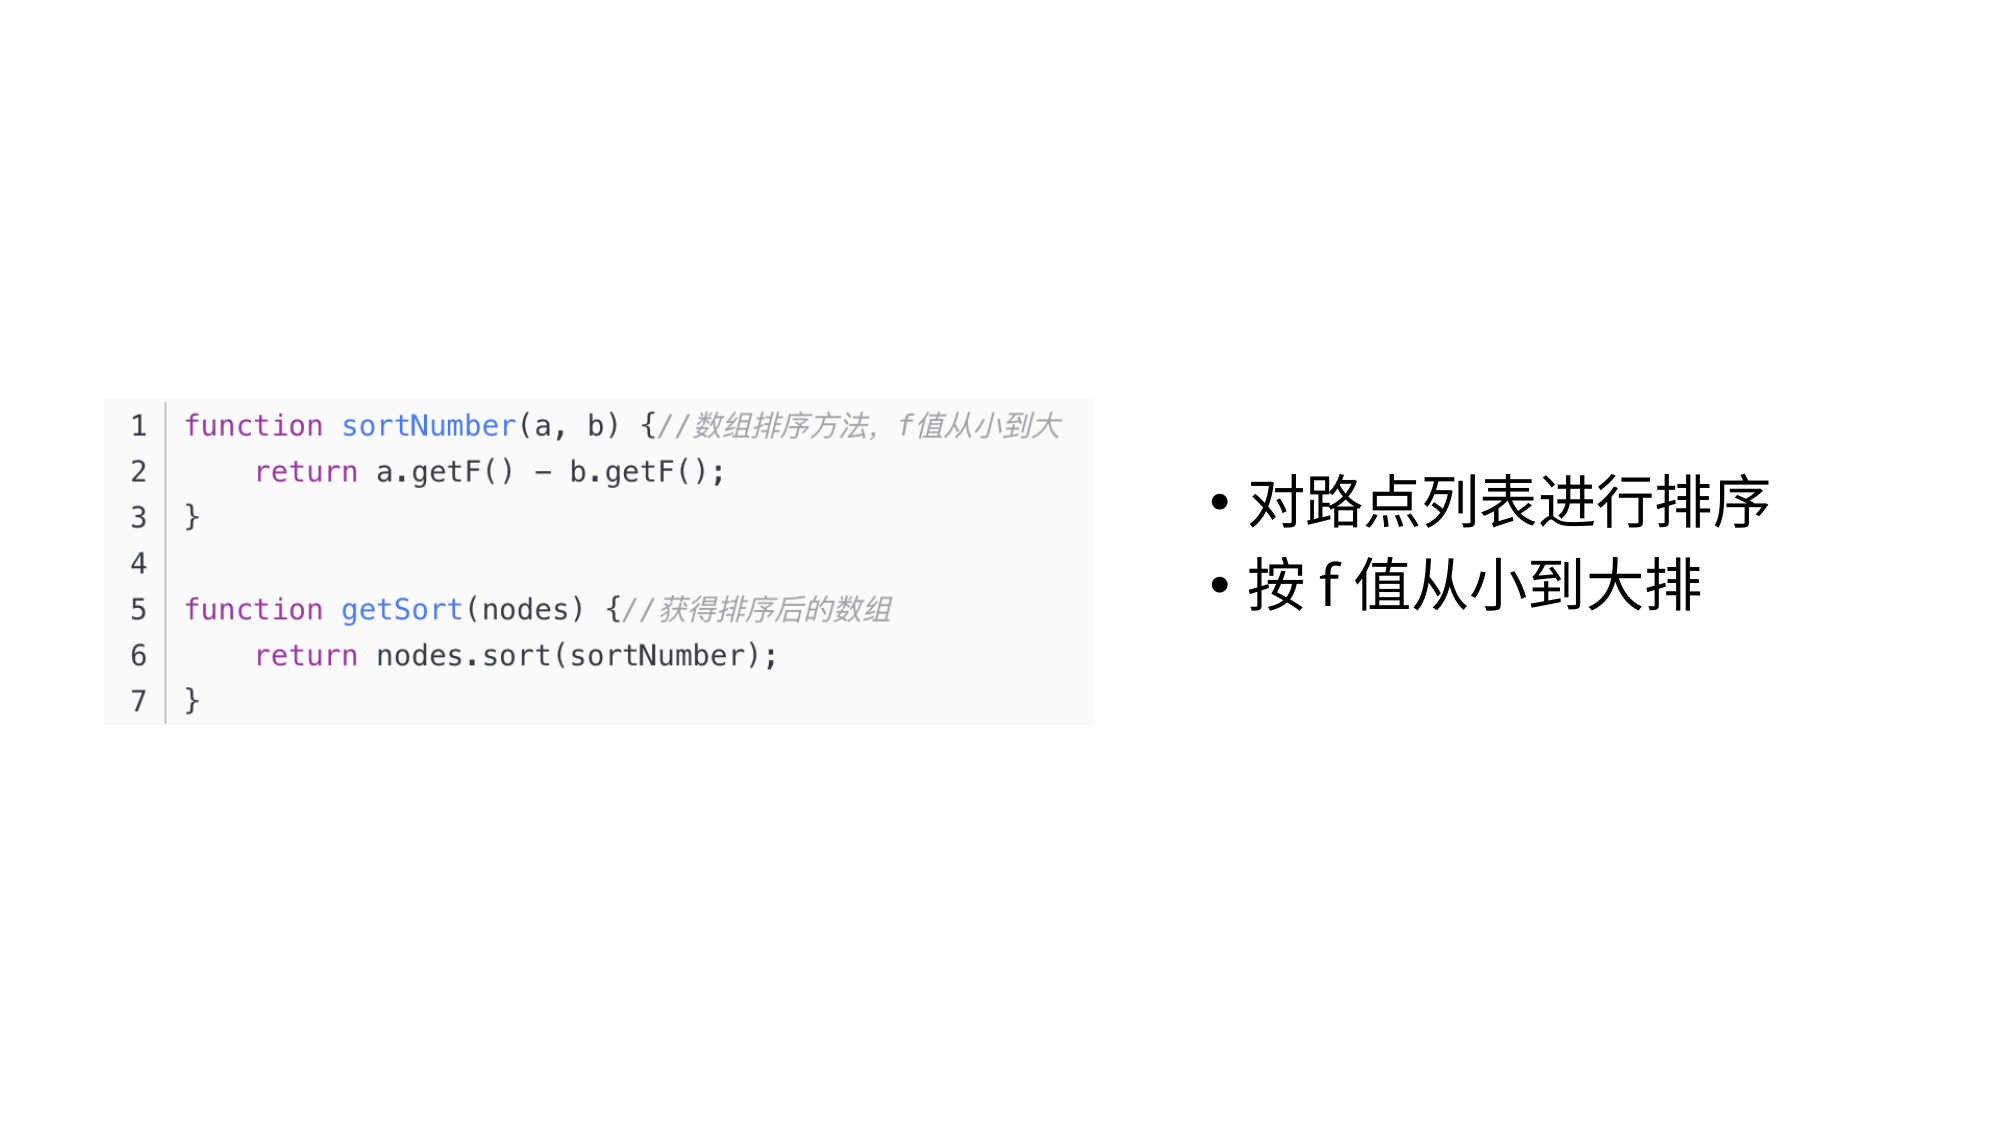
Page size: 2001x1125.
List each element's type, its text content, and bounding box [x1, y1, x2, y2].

list 对路点列表进行排序 按f值从小到大排 [1194, 465, 1897, 660]
picture [104, 398, 1094, 727]
